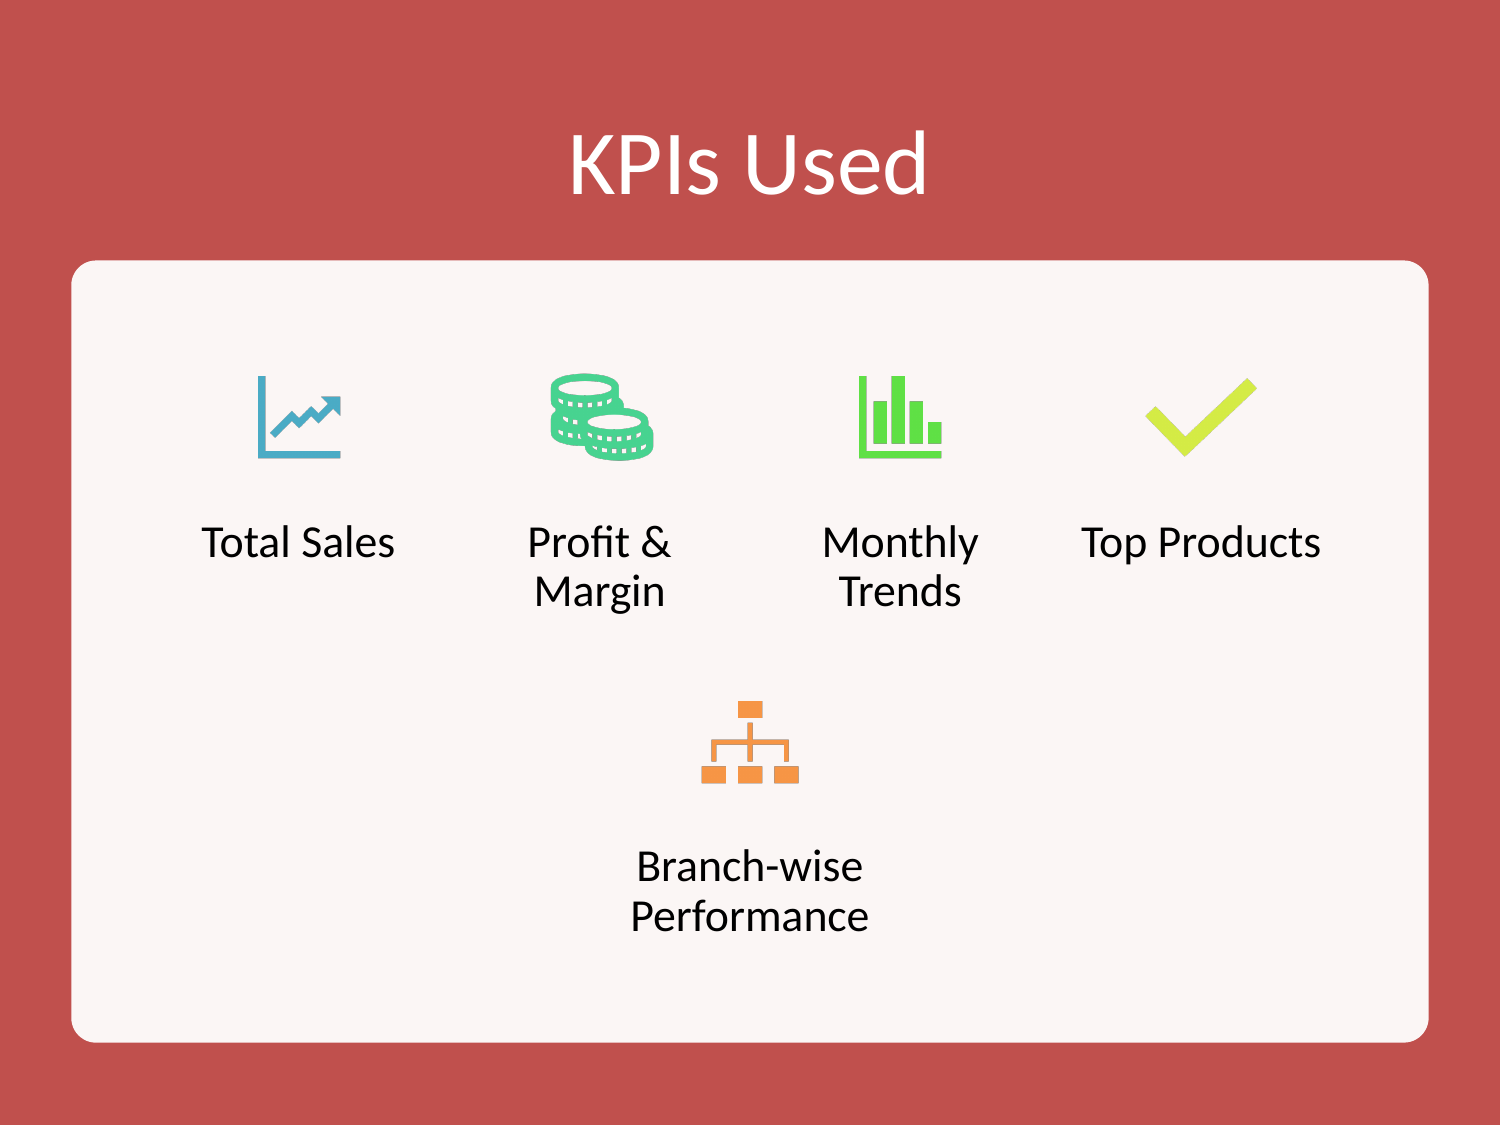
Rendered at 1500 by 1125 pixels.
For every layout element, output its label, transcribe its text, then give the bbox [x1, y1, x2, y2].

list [102, 295, 1398, 1010]
title KPIs Used [103, 75, 1397, 241]
text_box [0, 0, 1500, 1125]
text_box [69, 258, 1431, 1045]
